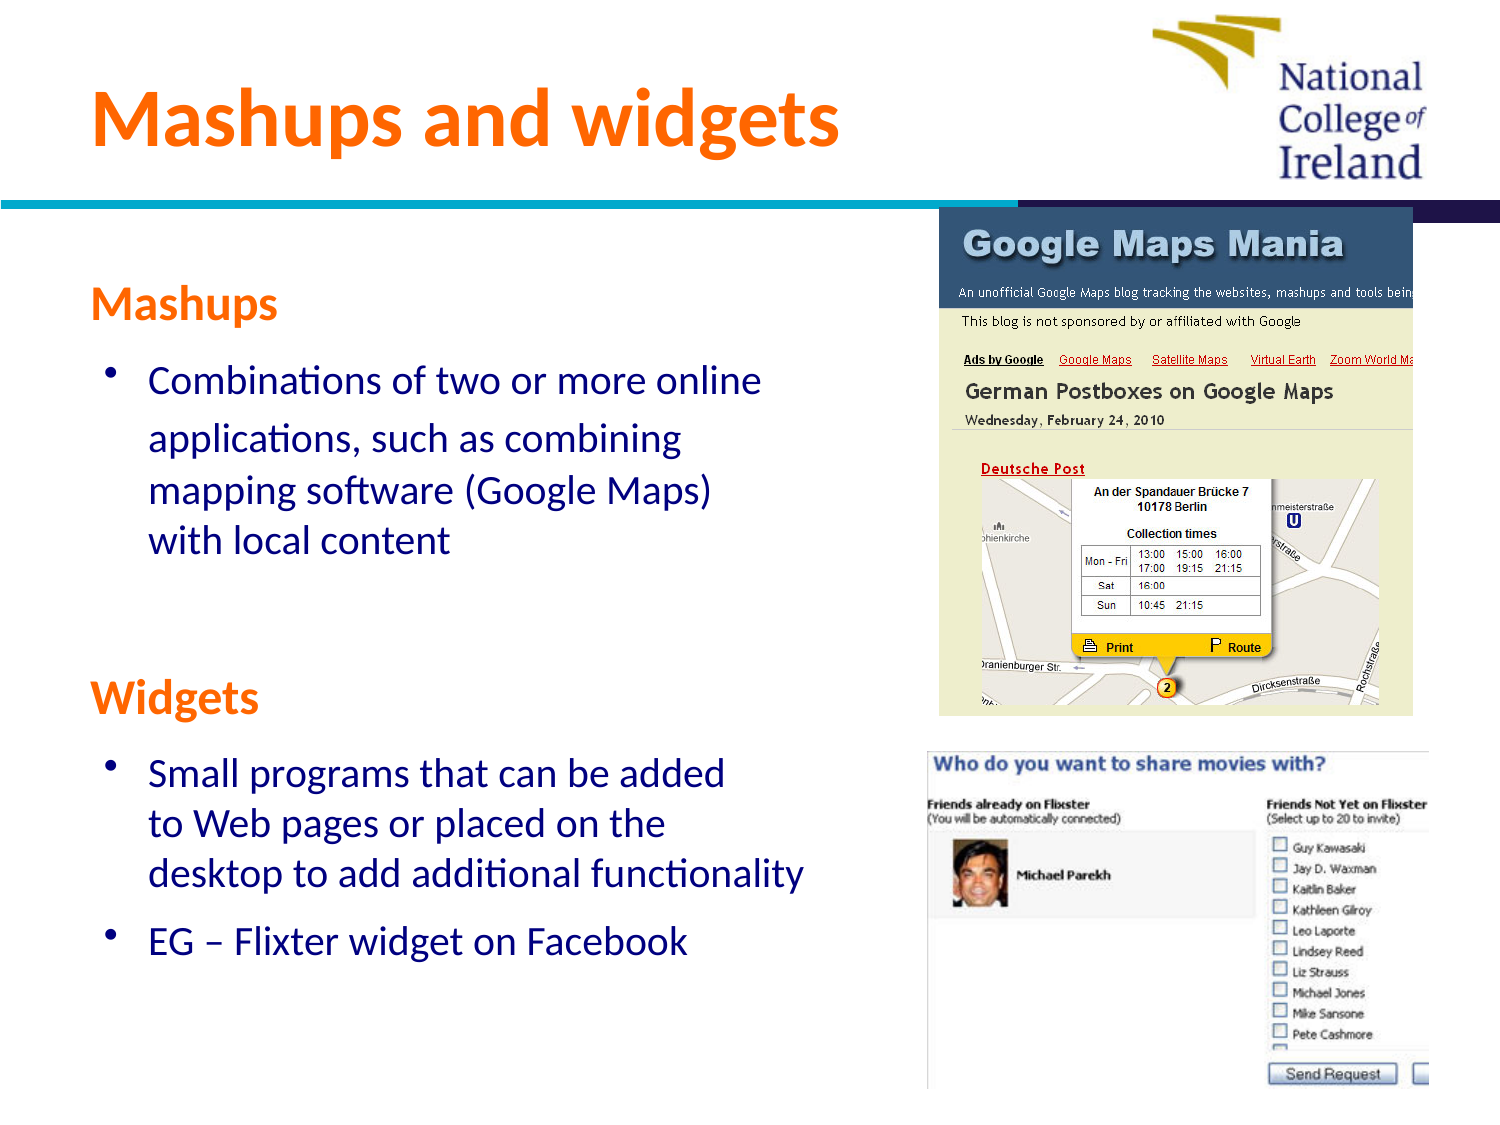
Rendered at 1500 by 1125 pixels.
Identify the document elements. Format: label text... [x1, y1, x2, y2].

list Mashups Combinations of two or more online applications, such as combining mapping software (Google Maps) with local content Widgets Small programs that can be added to Web pages or placed on the desktop to add additional functionality EG – Flixter widget on Facebook [75, 262, 1425, 1005]
title Mashups and widgets [75, 19, 1425, 207]
picture [938, 207, 1413, 717]
picture [926, 751, 1430, 1090]
